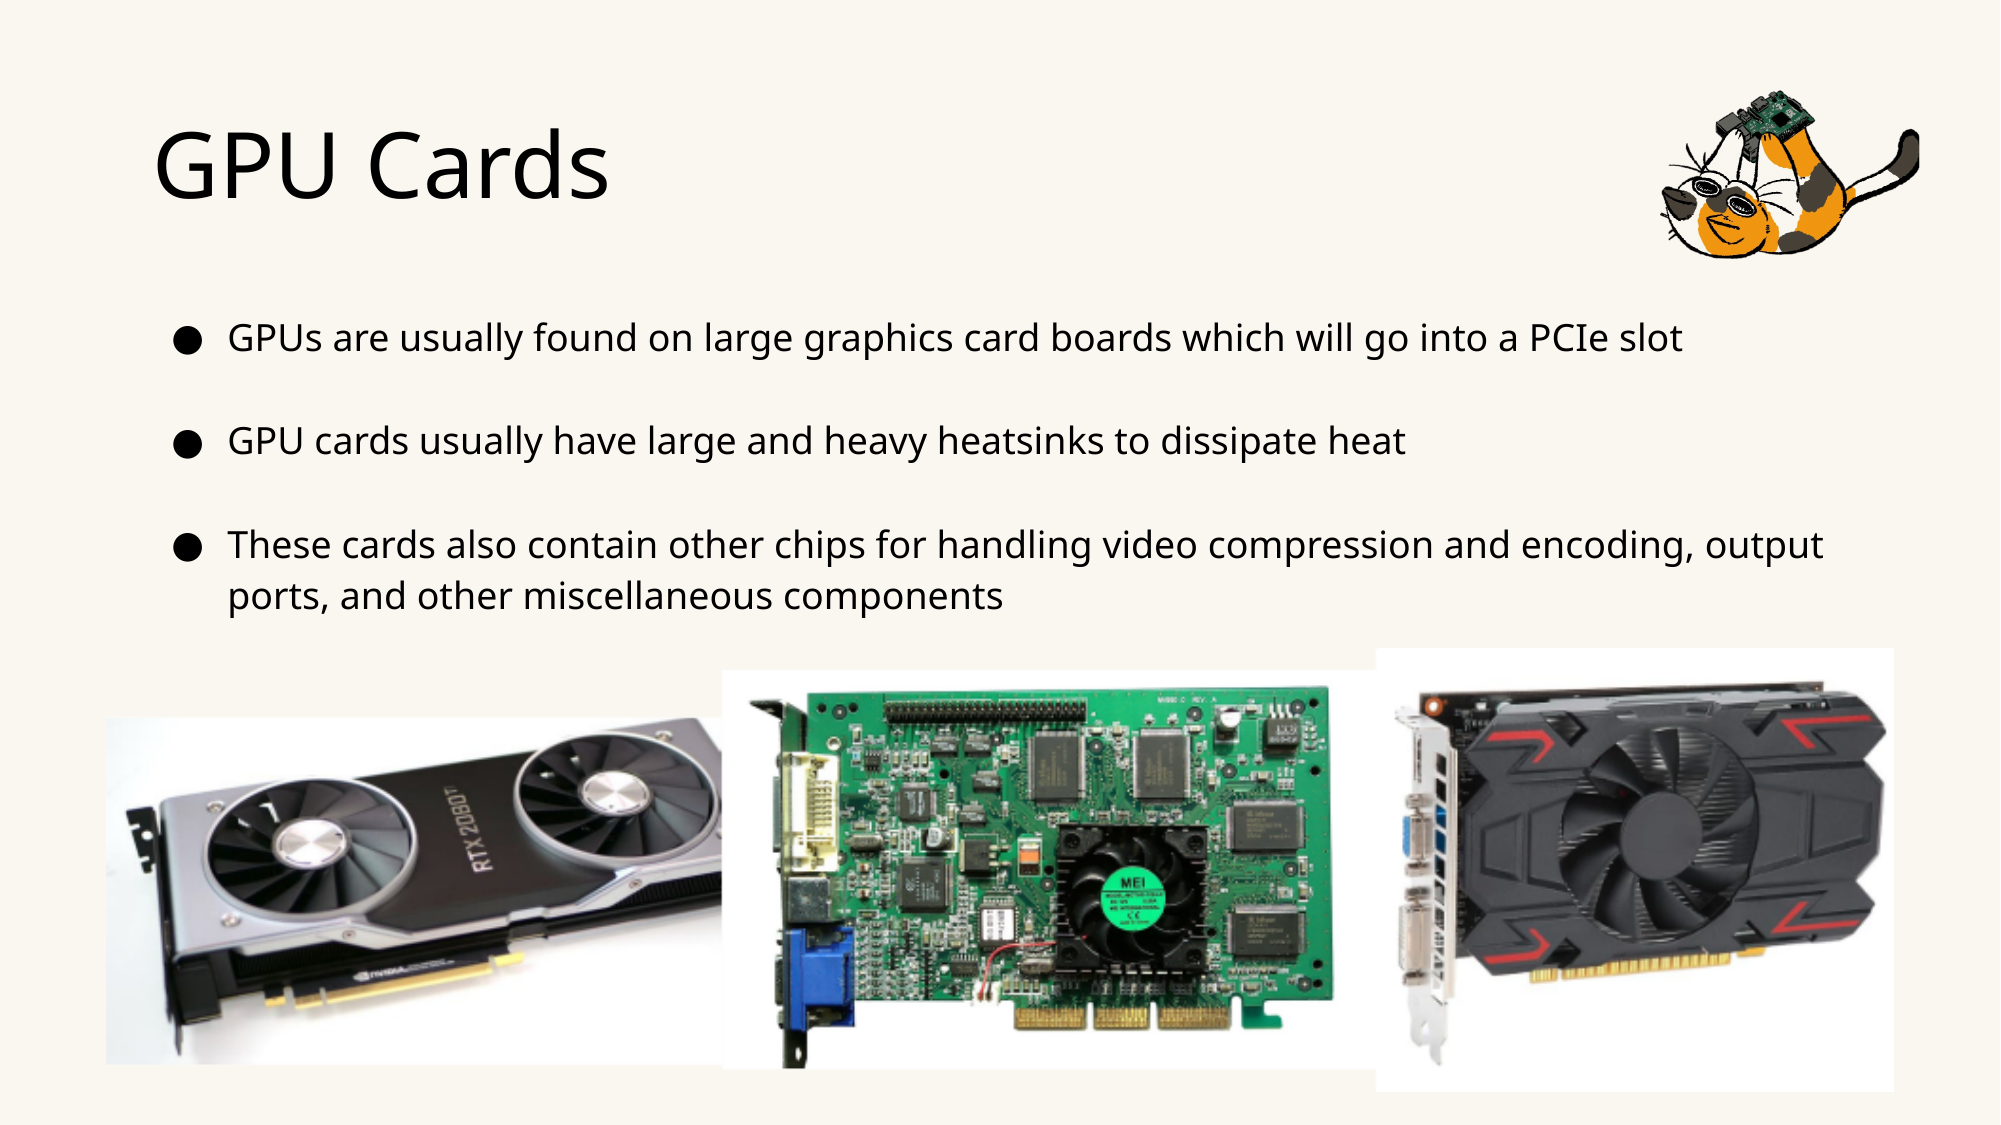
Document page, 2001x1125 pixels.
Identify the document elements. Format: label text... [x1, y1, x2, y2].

picture [106, 648, 1894, 1092]
list GPUs are usually found on large graphics card boards which will go into a PCIe slot GPU cards usually have large and heavy heatsinks to dissipate heat These cards also contain other chips for handling video compression and encoding, output ports, and other miscellaneous components [137, 299, 1863, 645]
picture [1648, 59, 1920, 278]
title GPU Cards [137, 59, 1647, 278]
